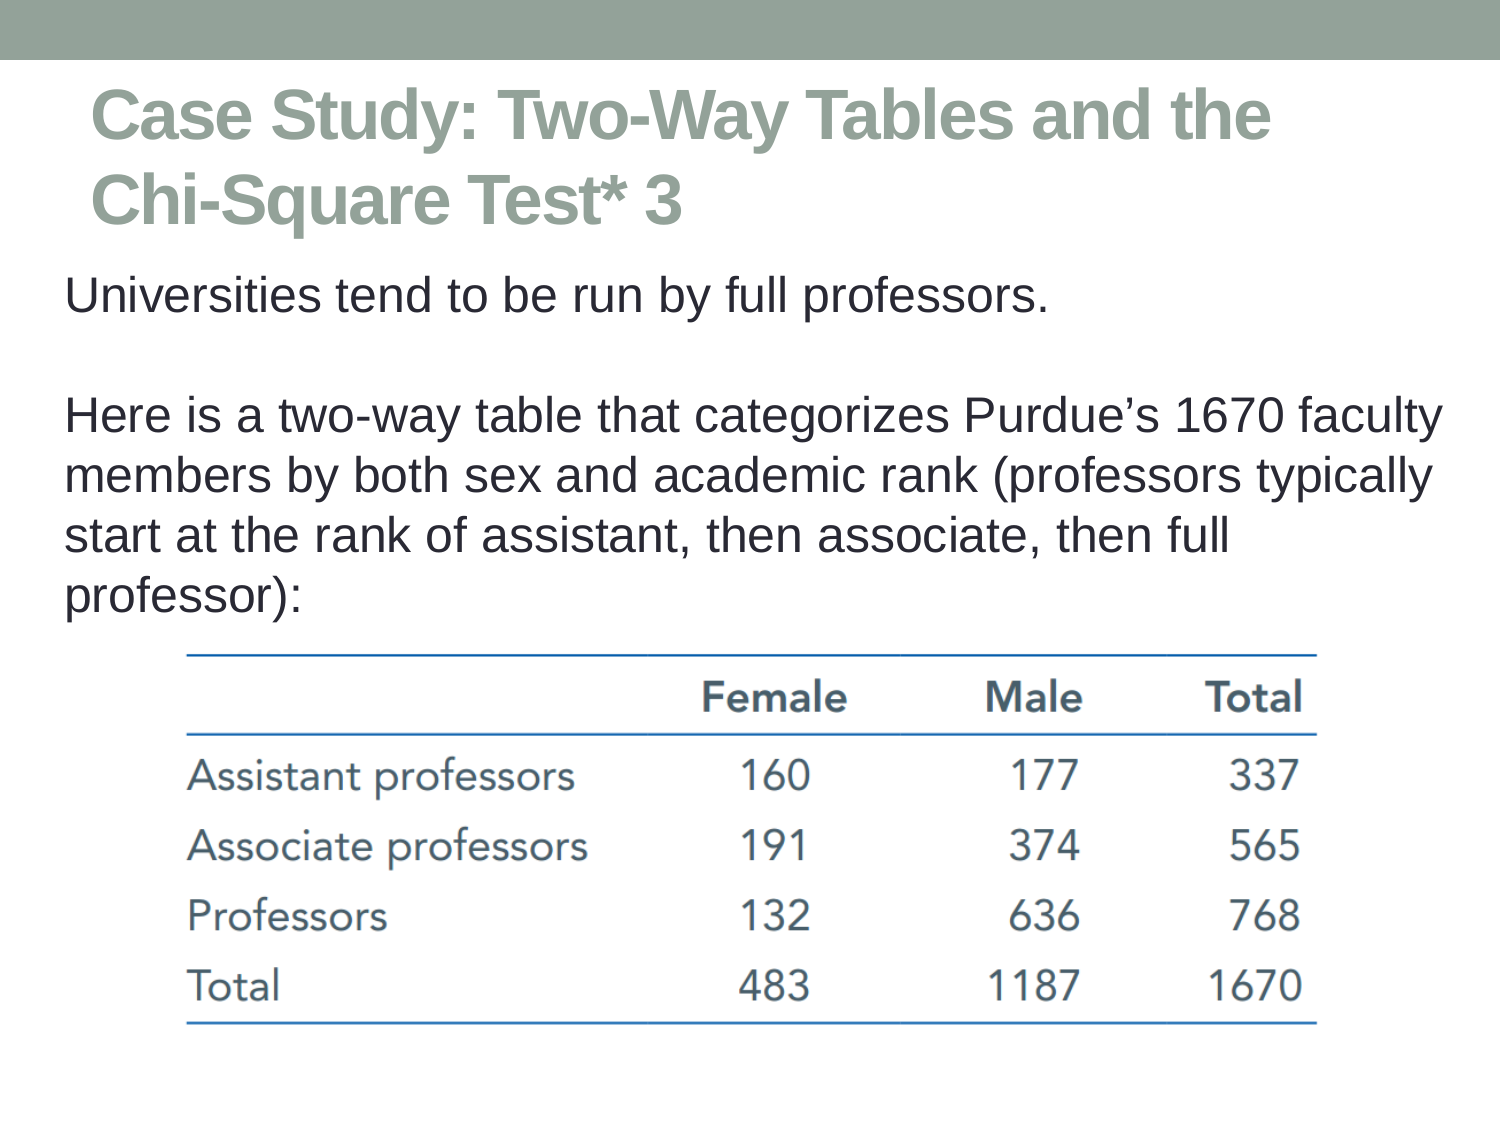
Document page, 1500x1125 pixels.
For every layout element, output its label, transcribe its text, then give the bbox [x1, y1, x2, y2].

picture [165, 629, 1335, 1051]
text_box Universities tend to be run by full professors. Here is a two-way table that categorizes Purdue’s 1670 faculty members by both sex and academic rank (professors typically start at the rank of assistant, then associate, then full professor): [49, 254, 1487, 750]
title Case Study: Two-Way Tables and the Chi-Square Test* 3 [75, 60, 1425, 248]
